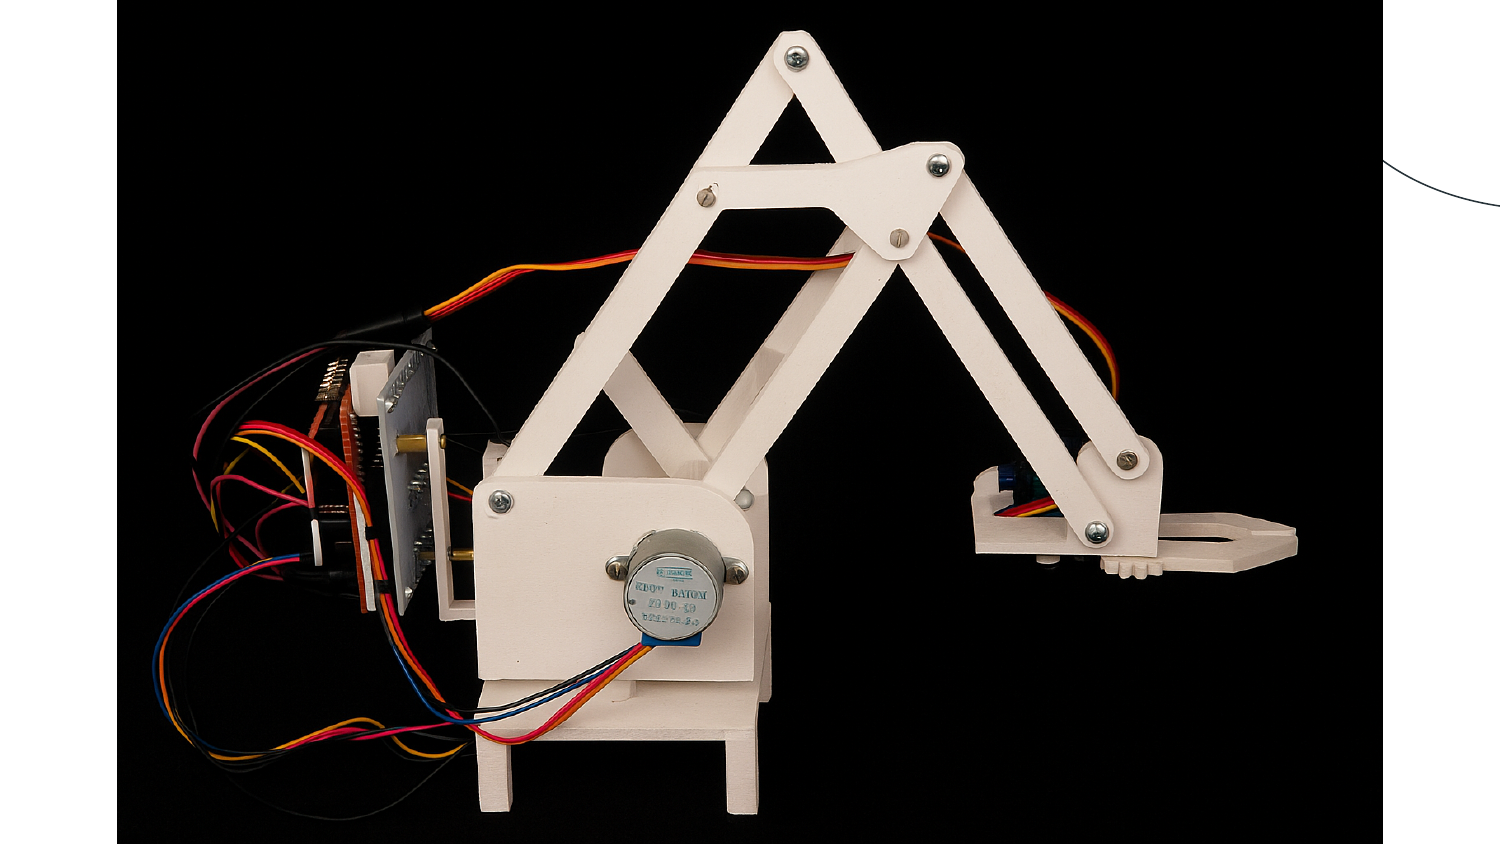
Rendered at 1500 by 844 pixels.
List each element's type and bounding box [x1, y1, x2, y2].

picture [116, 0, 1383, 844]
